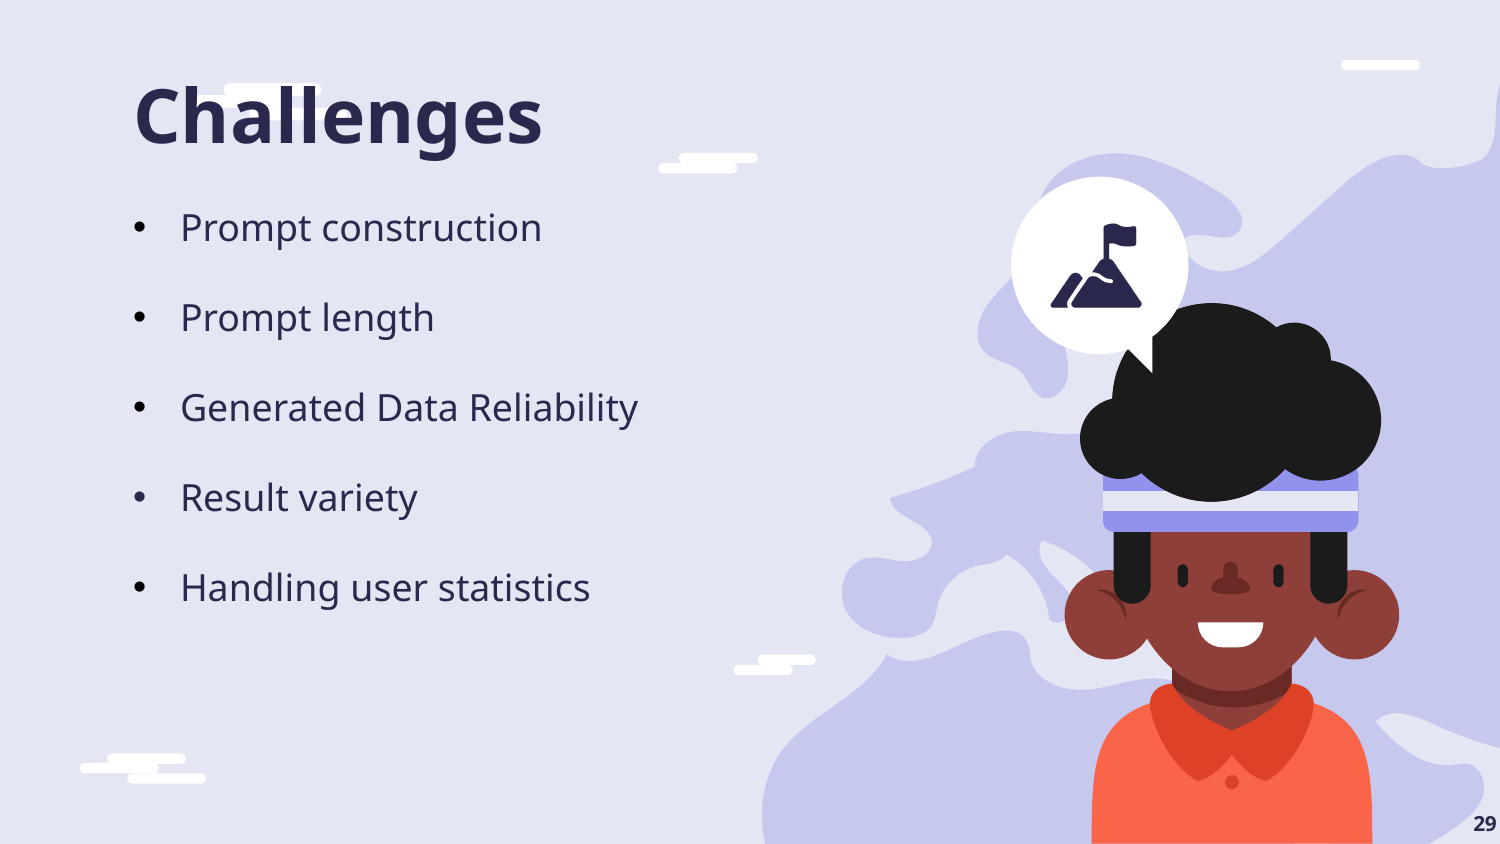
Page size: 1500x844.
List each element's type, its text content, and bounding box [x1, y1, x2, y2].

title Challenges [118, 63, 1382, 165]
text_box 29 [1458, 803, 1500, 844]
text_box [1004, 176, 1404, 844]
picture [1045, 217, 1146, 319]
text_box Prompt construction Prompt length Generated Data Reliability Result variety Handling user statistics [118, 196, 928, 746]
